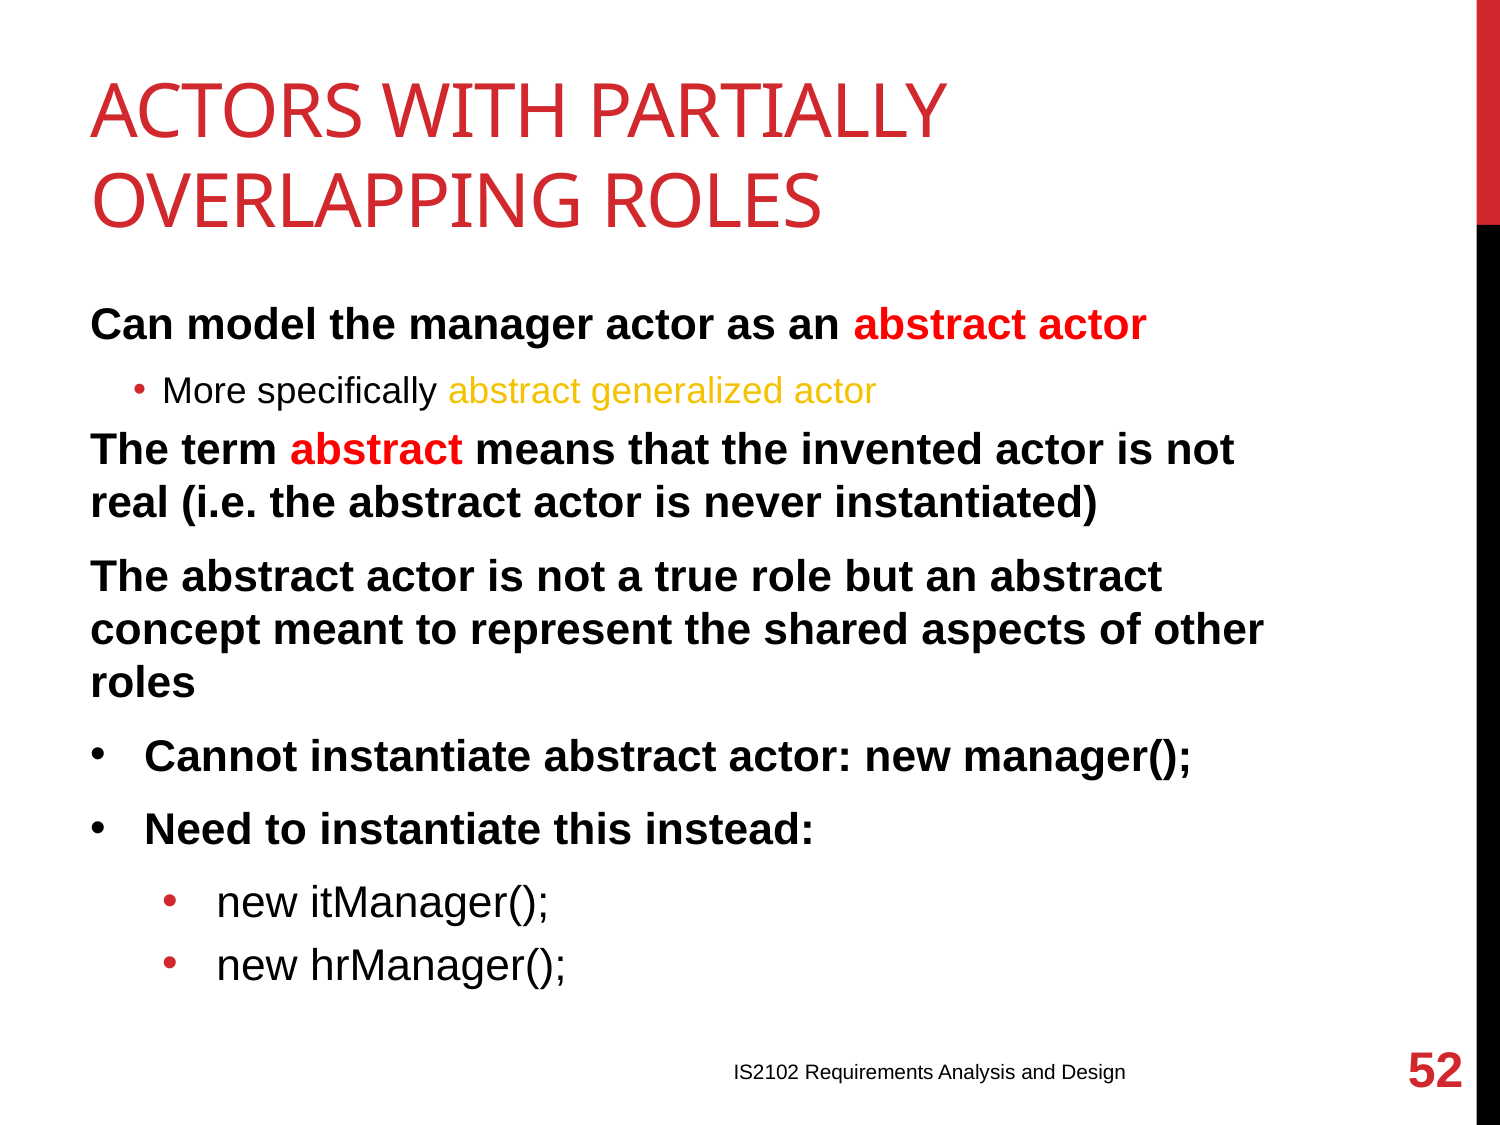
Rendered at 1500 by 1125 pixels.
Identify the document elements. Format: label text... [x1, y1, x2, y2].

footer IS2102 Requirements Analysis and Design [718, 1051, 1238, 1112]
slide_number 52 [1262, 1037, 1479, 1098]
list Can model the manager actor as an abstract actor More specifically abstract generalized actor The term abstract means that the invented actor is not real (i.e. the abstract actor is never instantiated) The abstract actor is not a true role but an abstract concept meant to represent the shared aspects of other roles Cannot instantiate abstract actor: new manager(); Need to instantiate this instead: new itManager(); new hrManager(); [75, 287, 1325, 1005]
title Actors with Partially Overlapping Roles [75, 25, 1463, 250]
